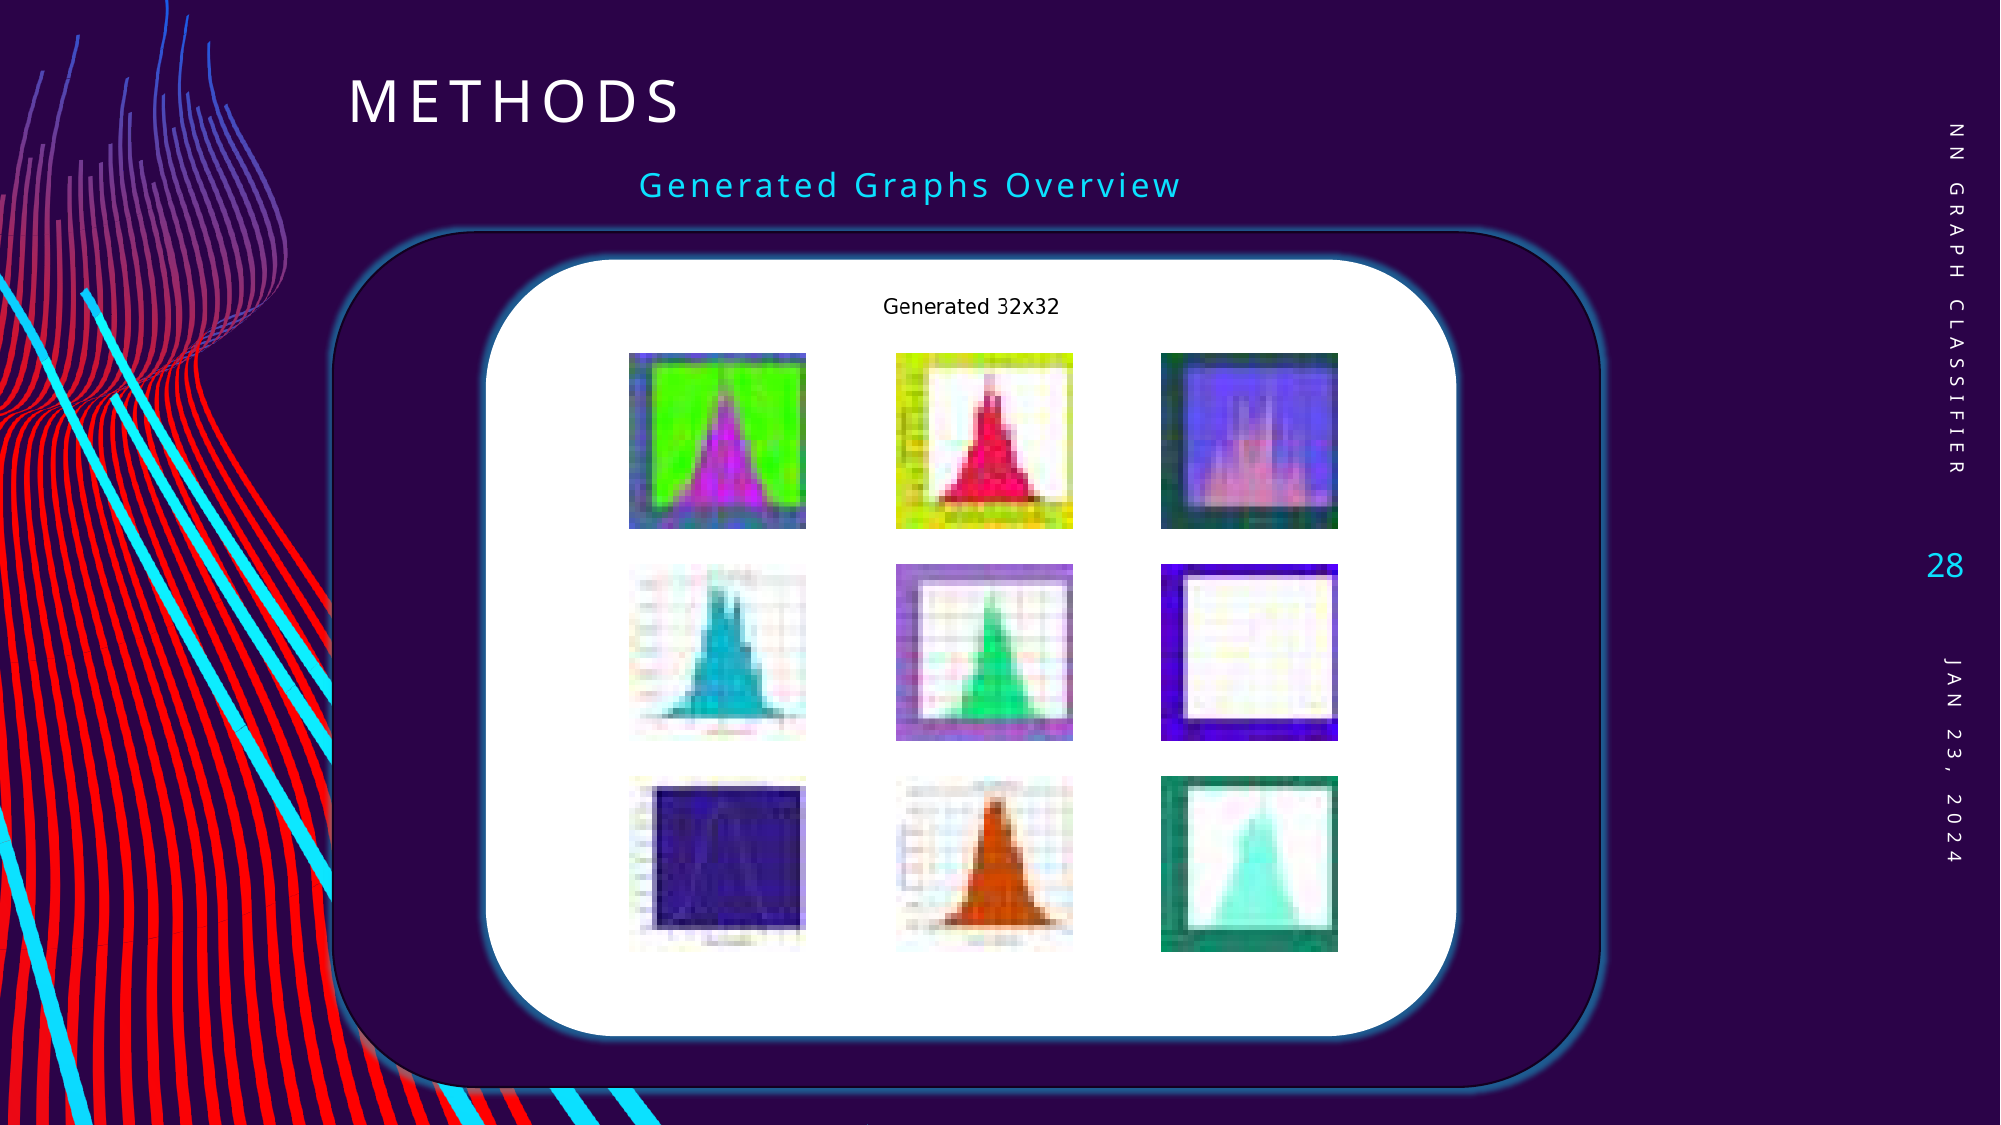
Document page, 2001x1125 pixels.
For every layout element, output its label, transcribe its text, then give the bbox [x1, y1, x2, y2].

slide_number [1925, 645, 1986, 1080]
list Generated Graphs Overview [624, 161, 1376, 219]
title Methods [332, 64, 1143, 159]
slide_number 28 [1889, 519, 1980, 615]
footer NN Graph Classifier [1926, 33, 1987, 489]
picture [0, 0, 2000, 1125]
text_box [331, 231, 1601, 1089]
